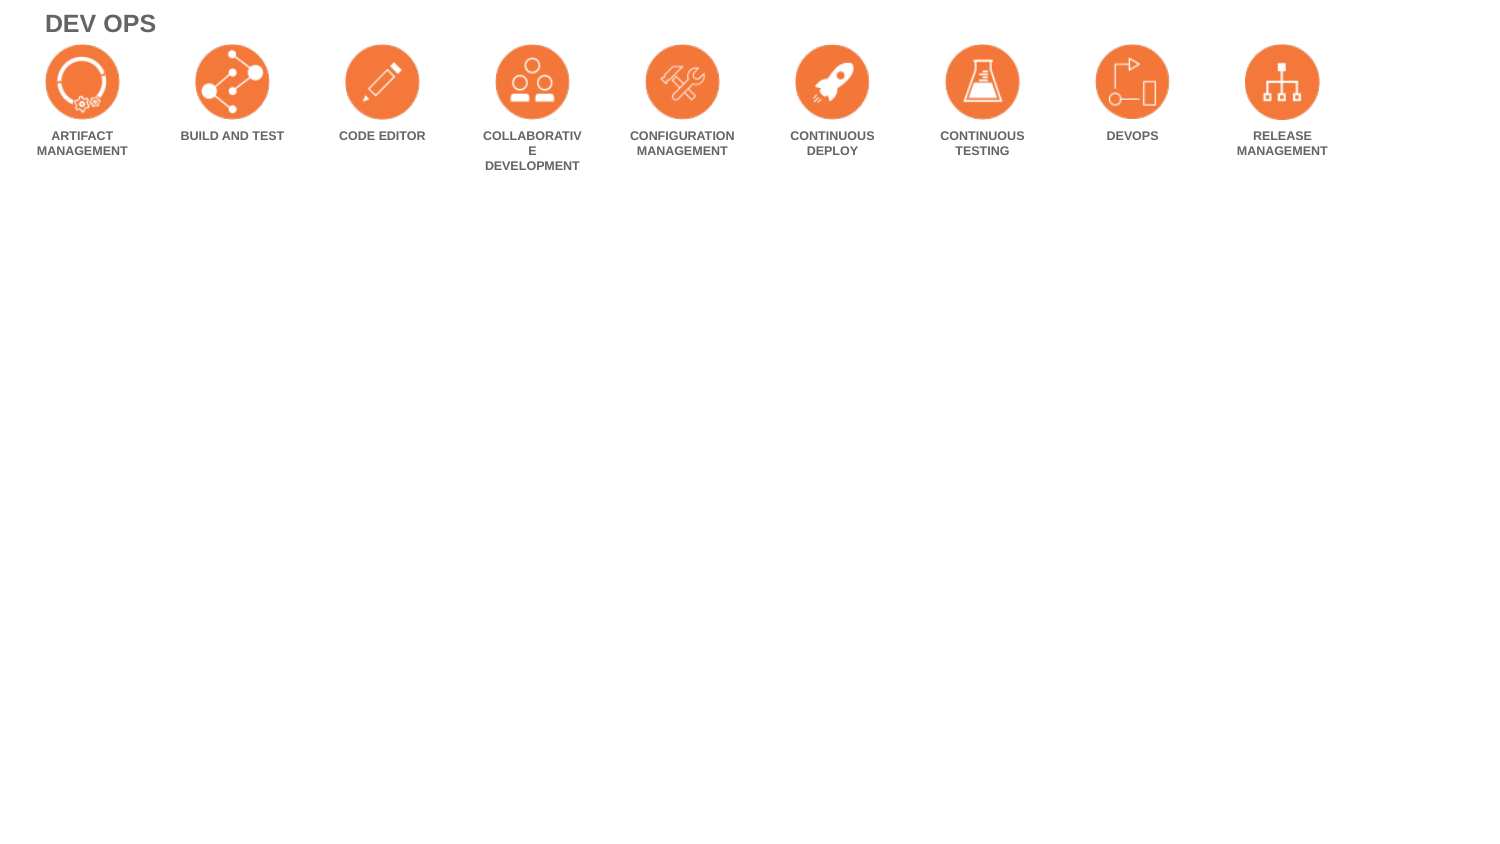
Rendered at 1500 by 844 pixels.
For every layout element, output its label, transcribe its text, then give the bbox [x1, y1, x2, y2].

text_box ARTIFACT MANAGEMENT [29, 127, 135, 158]
picture [194, 44, 271, 121]
text_box DEV OPS [44, 7, 1170, 38]
picture [344, 44, 421, 121]
picture [644, 44, 721, 121]
text_box COLLABORATIVE DEVELOPMENT [479, 127, 585, 173]
picture [794, 44, 871, 121]
picture [1244, 44, 1321, 121]
picture [944, 44, 1021, 121]
text_box BUILD AND TEST [179, 127, 285, 143]
picture [1094, 44, 1171, 121]
picture [44, 44, 121, 121]
text_box RELEASE MANAGEMENT [1229, 127, 1335, 158]
text_box CONTINUOUS TESTING [929, 127, 1035, 158]
text_box CODE EDITOR [329, 127, 435, 143]
text_box DEVOPS [1079, 127, 1185, 143]
text_box CONFIGURATION MANAGEMENT [629, 127, 735, 158]
picture [494, 44, 571, 121]
text_box CONTINUOUS DEPLOY [779, 127, 885, 158]
